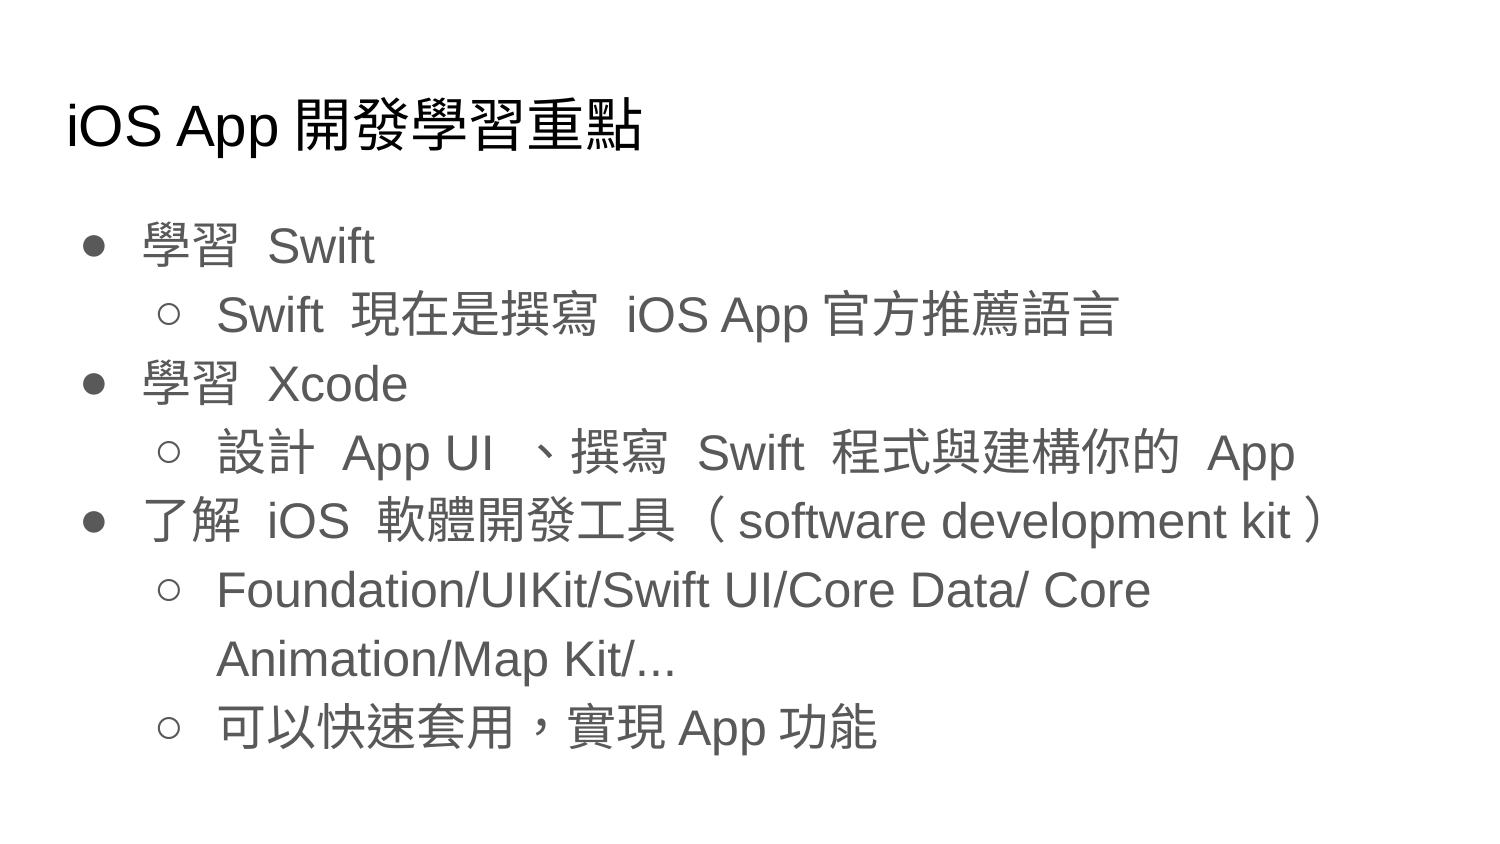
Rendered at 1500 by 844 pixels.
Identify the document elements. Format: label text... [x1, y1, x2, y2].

title iOS App開發學習重點 [51, 72, 1449, 167]
list 學習 Swift Swift 現在是撰寫 iOS App官方推薦語言 學習 Xcode 設計 App UI 、撰寫 Swift 程式與建構你的 App 了解 iOS 軟體開發工具（software development kit） Foundation/UIKit/Swift UI/Core Data/ Core Animation/Map Kit/... 可以快速套用，實現App功能 [51, 189, 1449, 750]
